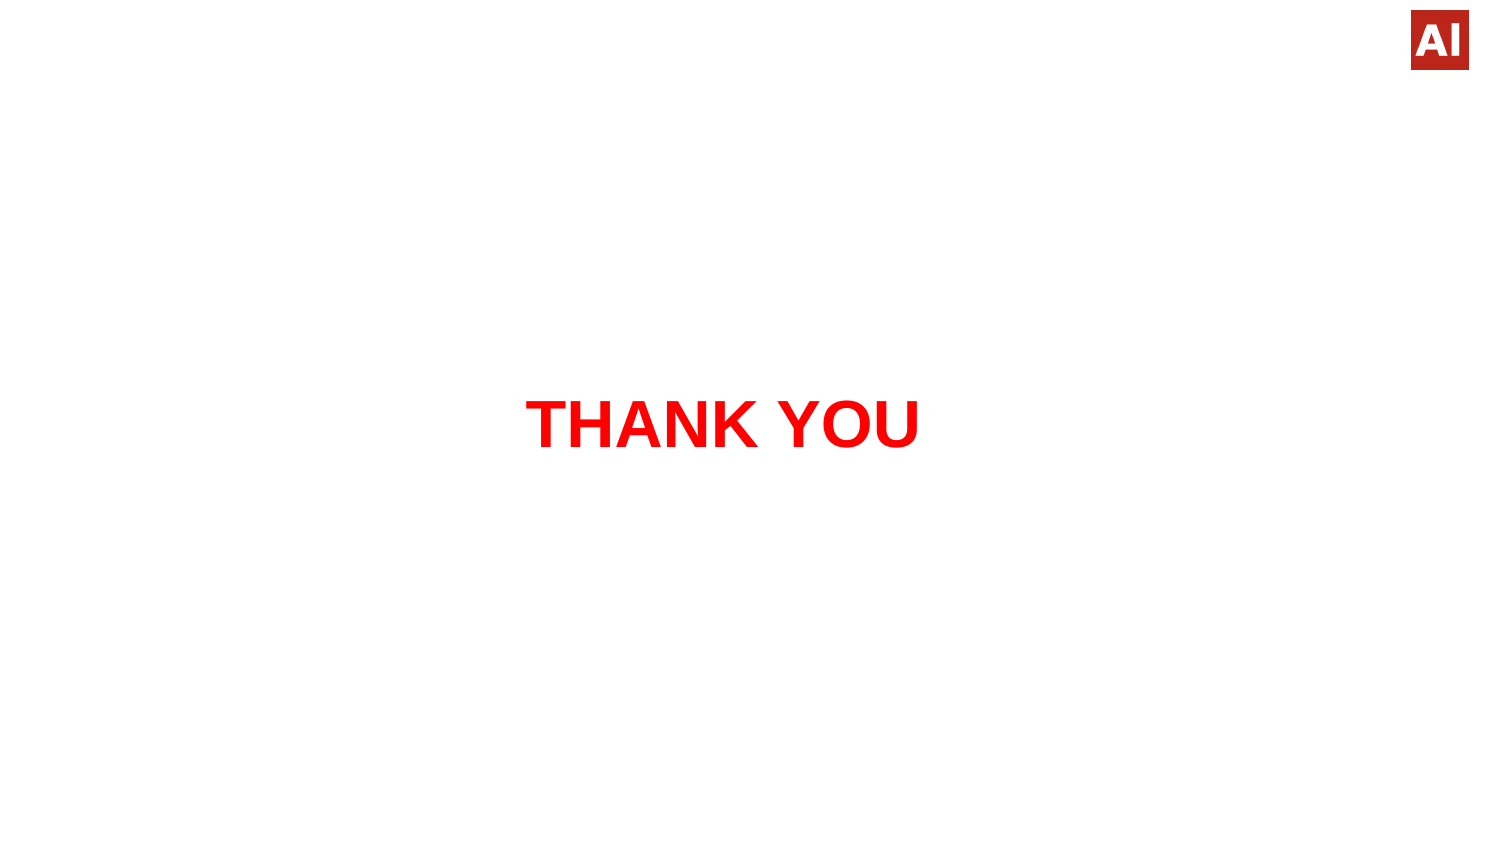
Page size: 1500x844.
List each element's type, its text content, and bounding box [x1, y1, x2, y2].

picture [1411, 10, 1469, 70]
text_box THANK YOU [510, 373, 937, 469]
